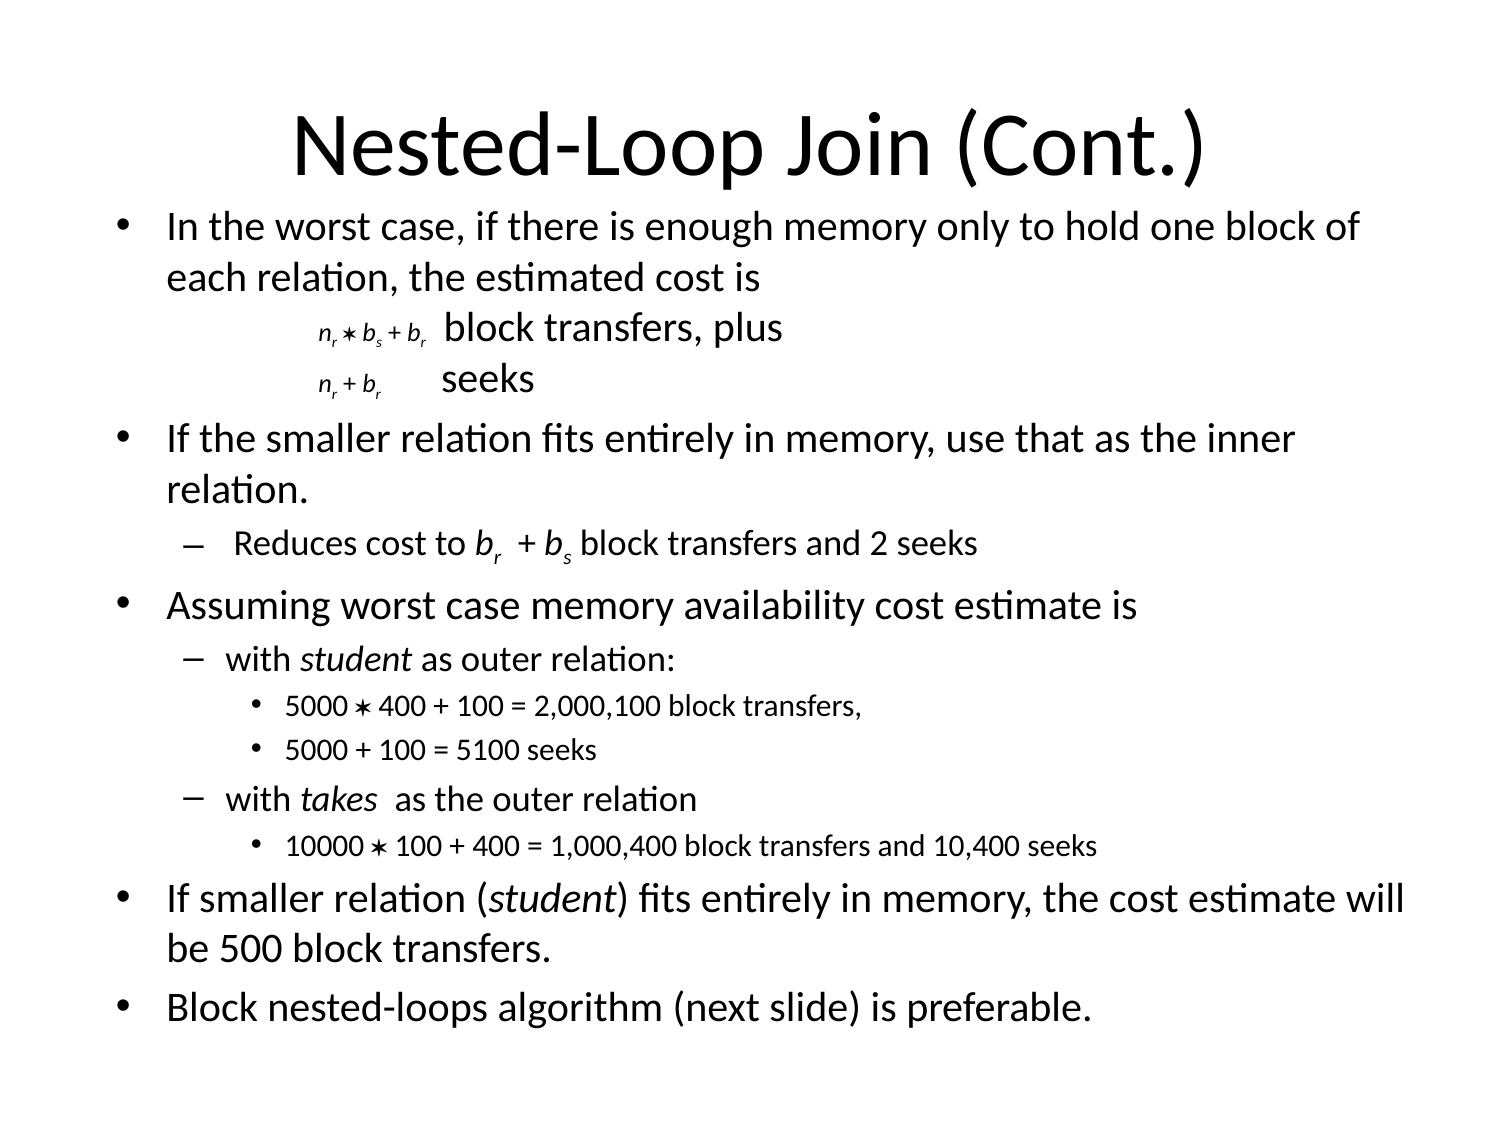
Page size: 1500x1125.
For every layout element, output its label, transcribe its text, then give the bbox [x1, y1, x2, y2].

list In the worst case, if there is enough memory only to hold one block of each relation, the estimated cost is nr  bs + br block transfers, plus nr + br seeks If the smaller relation fits entirely in memory, use that as the inner relation. Reduces cost to br + bs block transfers and 2 seeks Assuming worst case memory availability cost estimate is with student as outer relation: 5000  400 + 100 = 2,000,100 block transfers, 5000 + 100 = 5100 seeks with takes as the outer relation 10000  100 + 400 = 1,000,400 block transfers and 10,400 seeks If smaller relation (student) fits entirely in memory, the cost estimate will be 500 block transfers. Block nested-loops algorithm (next slide) is preferable. [100, 191, 1433, 1045]
title Nested-Loop Join (Cont.) [75, 45, 1425, 233]
